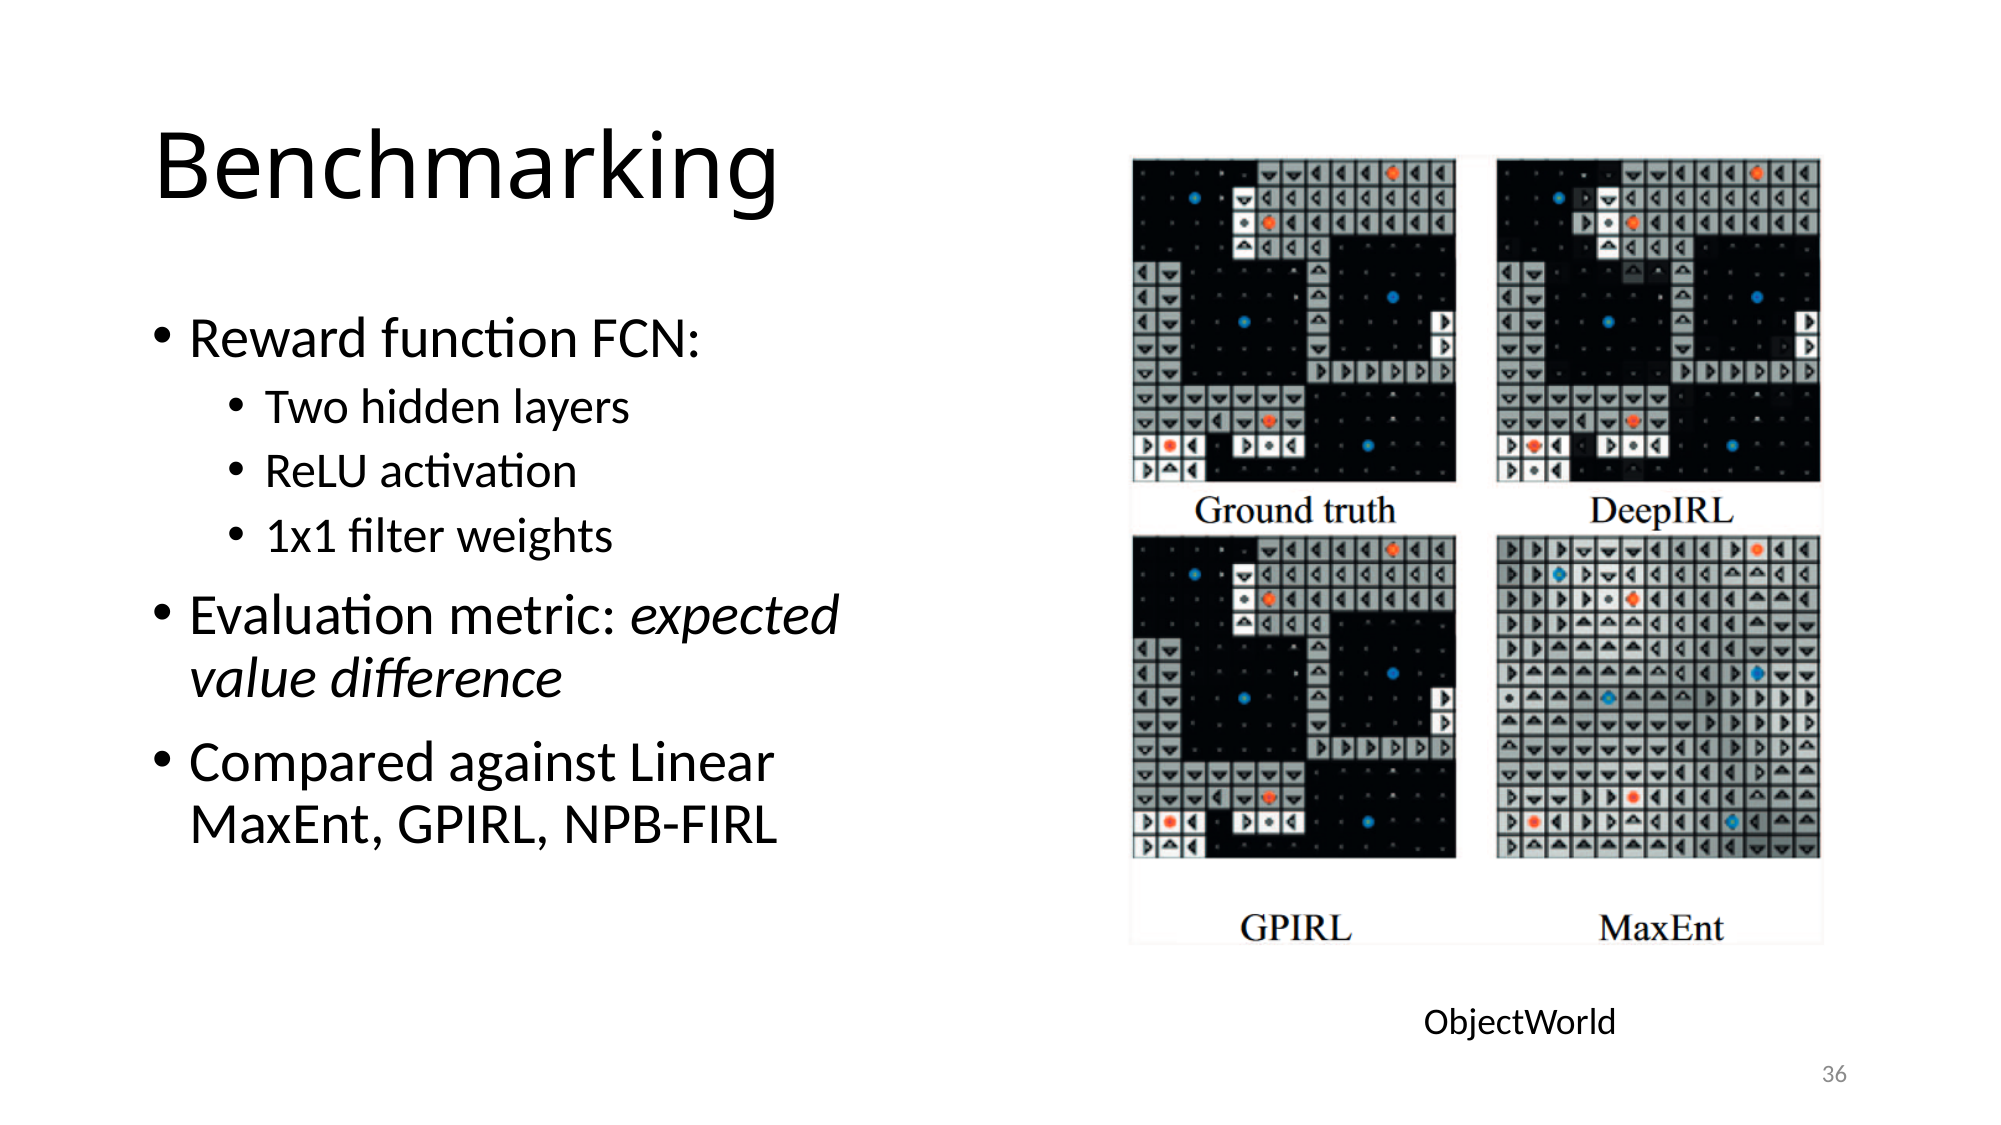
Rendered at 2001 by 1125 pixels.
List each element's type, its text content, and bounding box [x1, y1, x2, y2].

title Benchmarking [137, 59, 1863, 278]
list Reward function FCN: Two hidden layers ReLU activation 1x1 filter weights Evaluation metric: expected value difference Compared against Linear MaxEnt, GPIRL, NPB-FIRL [137, 299, 926, 1014]
slide_number 36 [1412, 1042, 1863, 1103]
picture [1117, 135, 1839, 956]
text_box ObjectWorld [1301, 989, 1740, 1050]
